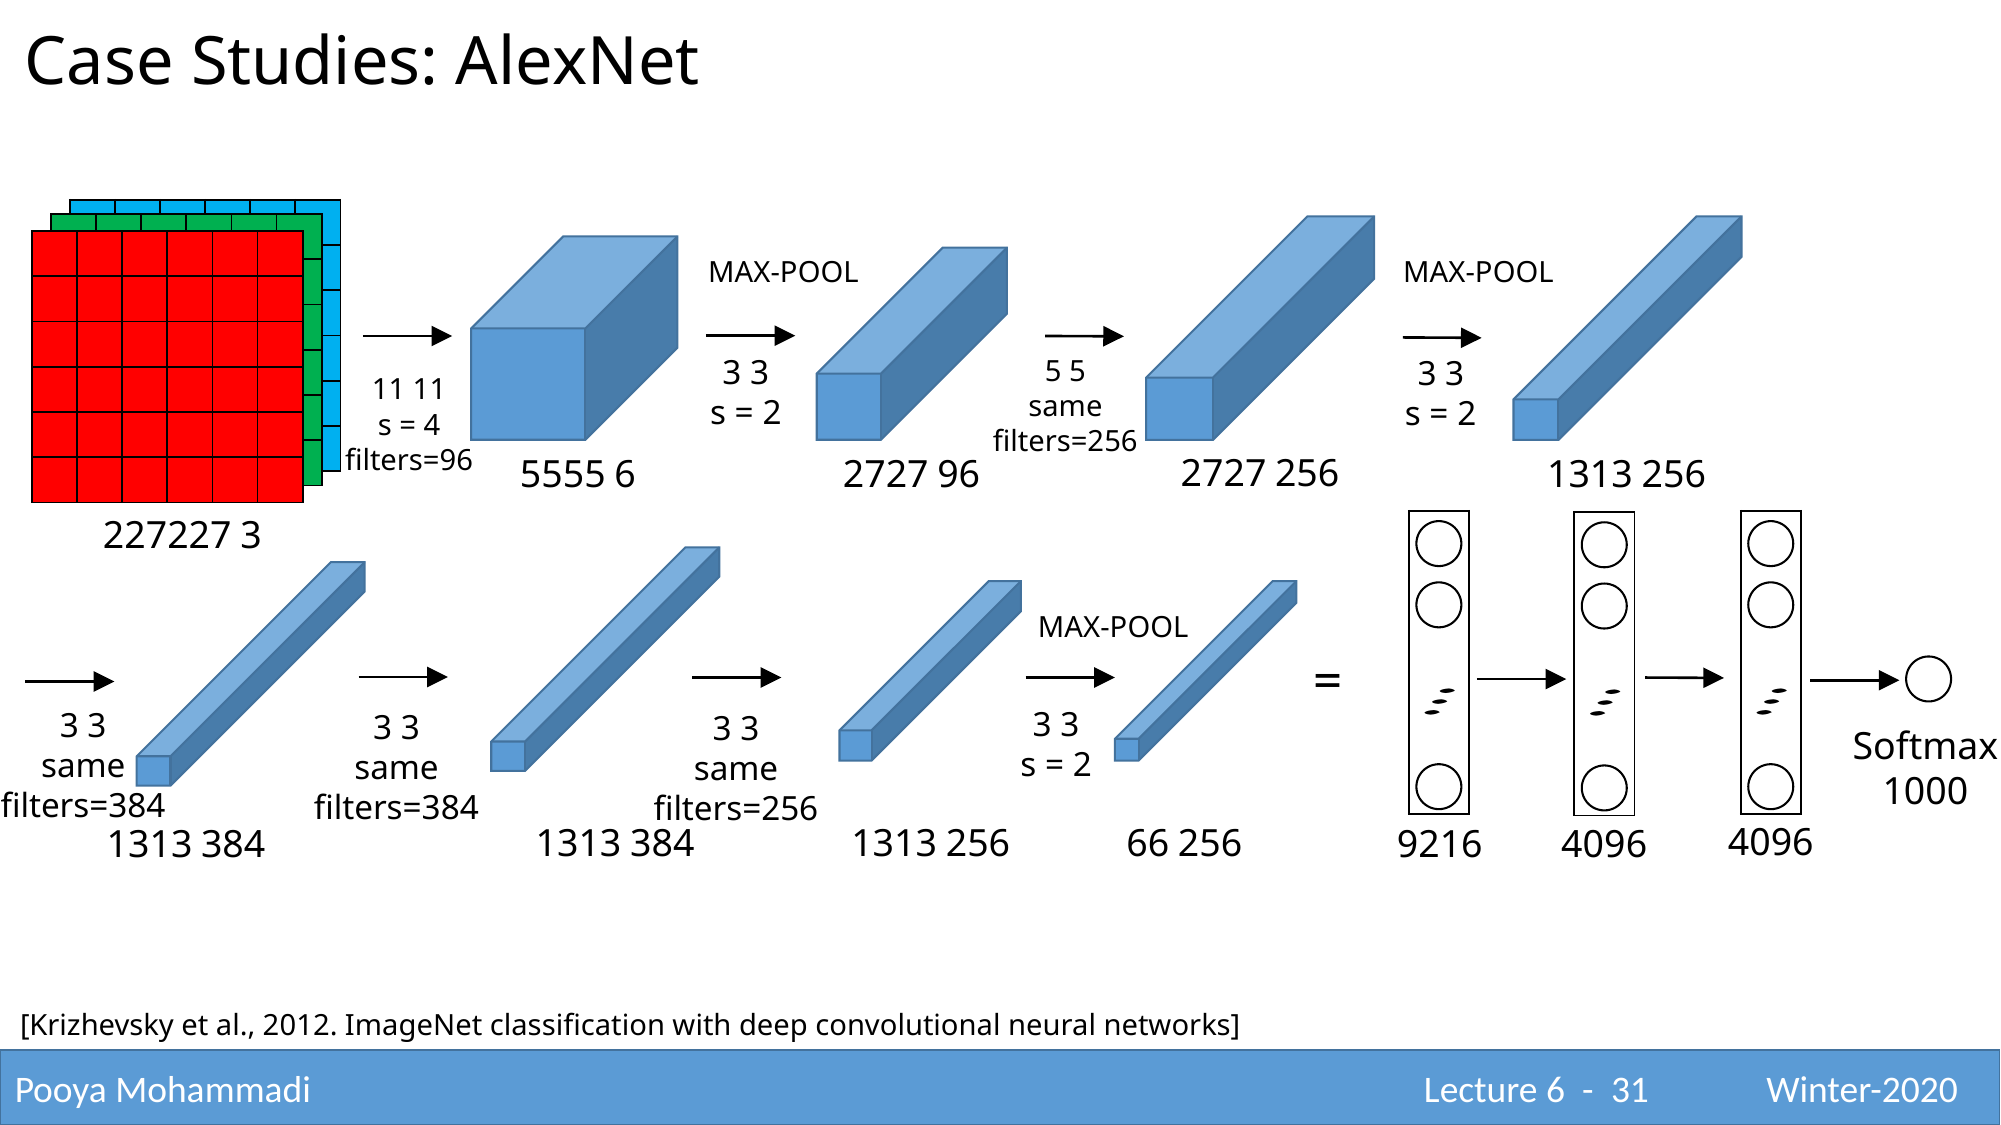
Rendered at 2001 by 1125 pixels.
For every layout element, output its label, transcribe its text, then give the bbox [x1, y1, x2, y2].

text_box [1145, 215, 1376, 441]
table_header [71, 201, 114, 213]
table_cell [304, 260, 321, 304]
table_cell [304, 441, 321, 485]
text_box [1905, 655, 1953, 703]
table_cell [168, 277, 212, 321]
table_cell [258, 458, 302, 502]
text_box [1747, 581, 1795, 629]
table_header [97, 215, 140, 230]
table_cell [168, 458, 212, 502]
table_header [251, 201, 294, 213]
table_cell [323, 336, 340, 380]
table_header [258, 232, 302, 275]
table_header [161, 201, 204, 213]
table_cell [323, 427, 340, 470]
table_header [232, 215, 276, 230]
text_box [Krizhevsky et al., 2012. ImageNet classification with deep convolutional neural networks] [5, 998, 1257, 1049]
table_cell [258, 277, 302, 321]
table_header [123, 232, 166, 275]
table_cell [123, 322, 166, 366]
table_cell [78, 458, 121, 502]
table_cell [258, 368, 302, 411]
text_box [135, 561, 366, 787]
table_header [1742, 512, 1800, 811]
text_box 4096 [1546, 812, 1662, 872]
text_box [1747, 520, 1795, 568]
text_box [1415, 581, 1463, 629]
table_header [1575, 513, 1634, 812]
table_cell [33, 322, 76, 366]
table_header [277, 215, 321, 258]
text_box Case Studies: AlexNet [9, 10, 1902, 106]
table_header [78, 232, 121, 275]
table_cell [123, 458, 166, 502]
text_box [1415, 520, 1463, 568]
table_cell [213, 368, 257, 411]
text_box MAX-POOL [1388, 246, 1569, 296]
table_cell [323, 291, 340, 335]
table_cell [33, 277, 76, 321]
table_cell [304, 396, 321, 439]
table_cell [213, 277, 257, 321]
text_box [1747, 763, 1795, 811]
text_box [1512, 215, 1743, 441]
table_cell [213, 413, 257, 456]
text_box [1415, 763, 1463, 811]
table_header [187, 215, 231, 230]
table_cell [33, 368, 76, 411]
table_header [142, 215, 185, 230]
text_box [1580, 521, 1628, 569]
text_box [470, 235, 679, 441]
table_cell [123, 413, 166, 456]
table_cell [323, 246, 340, 289]
text_box MAX-POOL [1022, 600, 1204, 651]
table_header [52, 215, 95, 230]
table_cell [78, 277, 121, 321]
table_header [168, 232, 212, 275]
text_box MAX-POOL [693, 245, 874, 296]
text_box [838, 580, 1022, 762]
text_box Pooya Mohammadi Lecture 6 - 31 Winter-2020 [0, 1049, 2000, 1125]
table_cell [213, 458, 257, 502]
text_box [1580, 582, 1628, 630]
table_cell [213, 322, 257, 366]
text_box [1113, 580, 1298, 762]
table_header [116, 201, 159, 213]
text_box Softmax 1000 [1837, 714, 2000, 820]
table_cell [258, 413, 302, 456]
table_cell [168, 413, 212, 456]
table_header [1410, 512, 1468, 812]
text_box [490, 546, 721, 772]
table_cell [123, 368, 166, 411]
table_cell [78, 413, 121, 456]
table_header [213, 232, 257, 275]
table_cell [33, 413, 76, 456]
table_cell [304, 305, 321, 349]
table_header [33, 232, 76, 275]
text_box [1580, 764, 1628, 812]
text_box 4096 [1713, 811, 1829, 871]
table_header [296, 201, 340, 244]
text_box 9216 [1382, 812, 1498, 873]
table_cell [33, 458, 76, 502]
table_cell [123, 277, 166, 321]
table_cell [78, 368, 121, 411]
table_cell [304, 351, 321, 394]
table_cell [168, 322, 212, 366]
table_cell [258, 322, 302, 366]
text_box = [1299, 633, 1358, 719]
table_cell [323, 382, 340, 425]
table_cell [78, 322, 121, 366]
text_box [815, 246, 1008, 441]
table_header [206, 201, 249, 213]
table_cell [168, 368, 212, 411]
